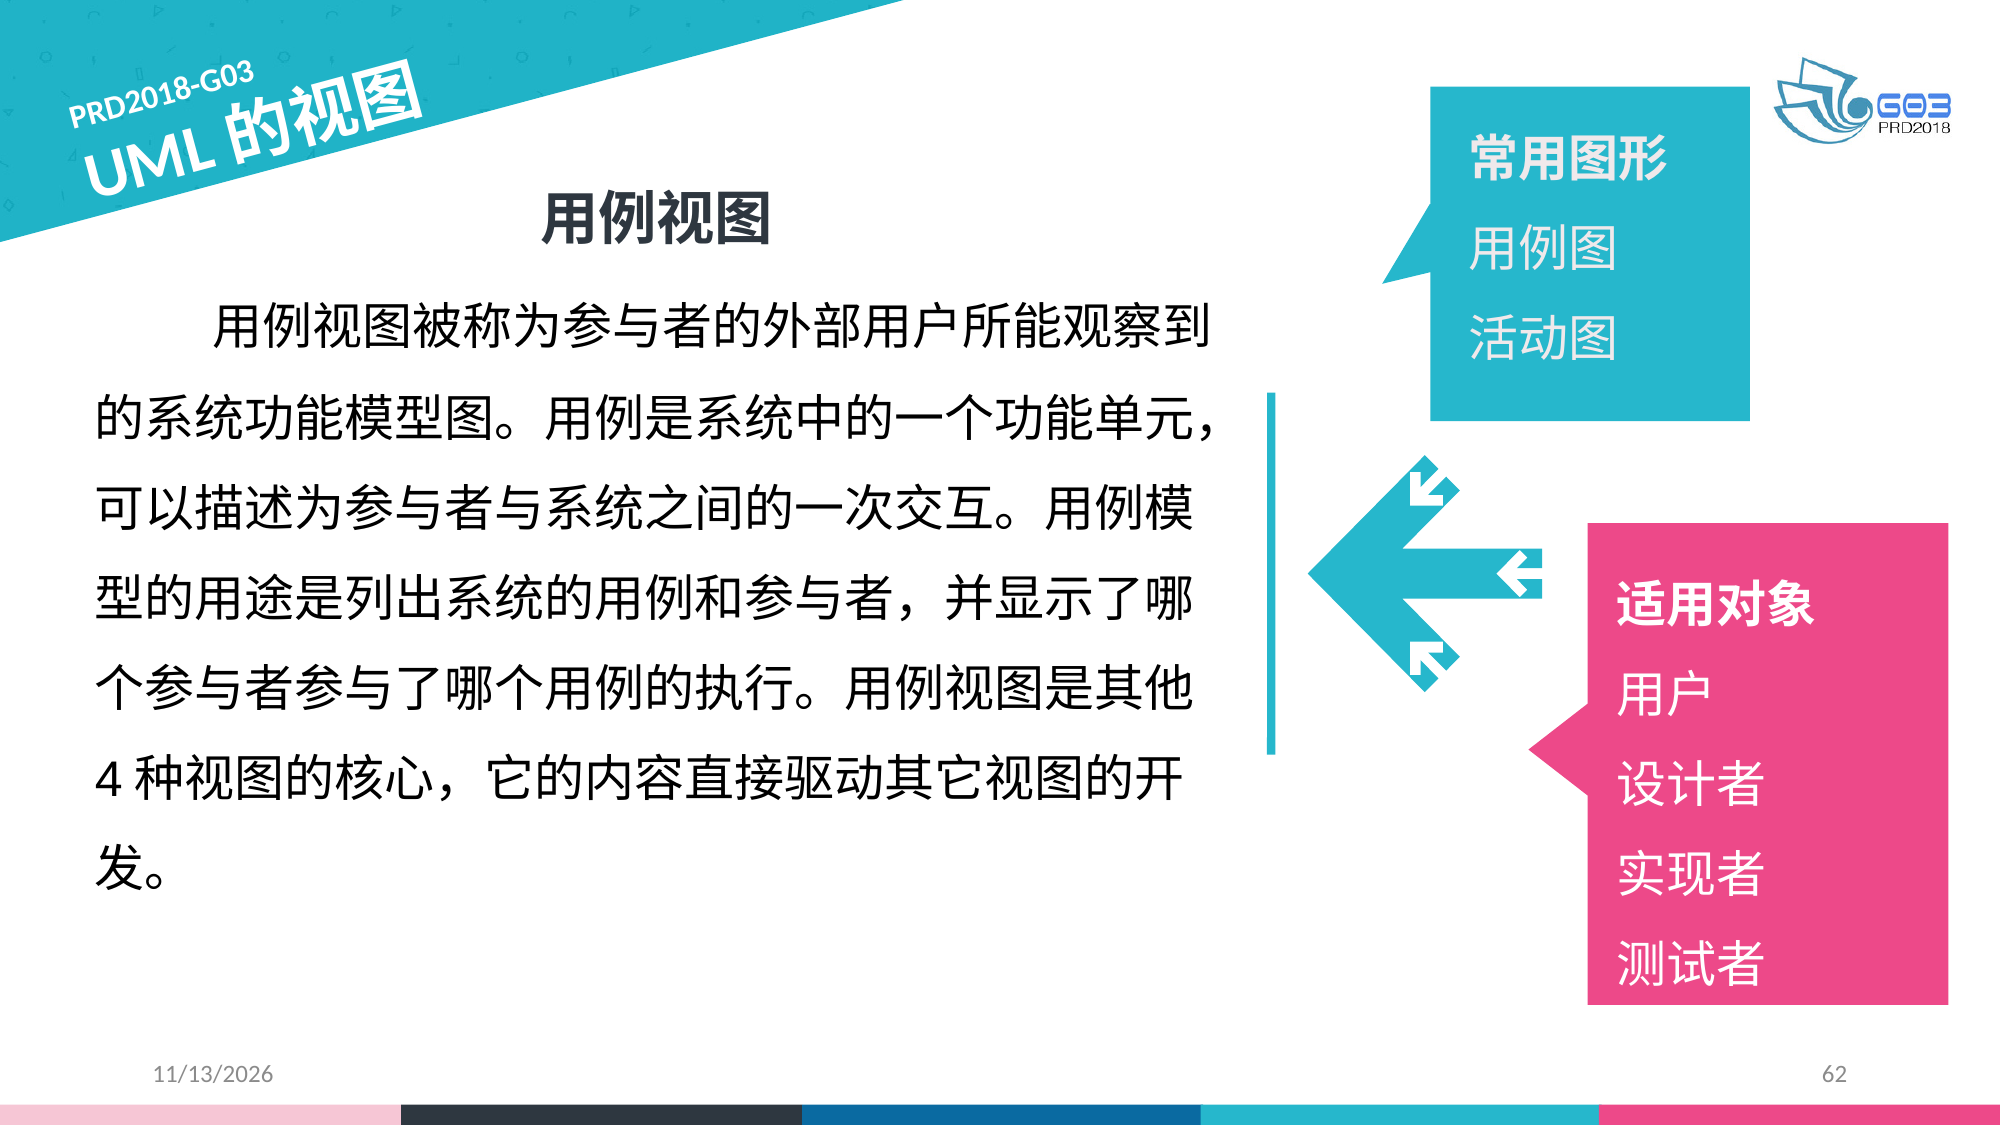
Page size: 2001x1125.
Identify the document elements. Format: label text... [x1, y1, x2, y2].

text_box 用例视图 用例视图被称为参与者的外部用户所能观察到的系统功能模型图。用例是系统中的一个功能单元，可以描述为参与者与系统之间的一次交互。用例模型的用途是列出系统的用例和参与者，并显示了哪个参与者参与了哪个用例的执行。用例视图是其他4种视图的核心，它的内容直接驱动其它视图的开发。 [80, 138, 1233, 904]
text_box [1382, 86, 1750, 422]
picture [1758, 2, 1967, 210]
text_box [1307, 455, 1528, 693]
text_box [1528, 523, 1949, 1005]
text_box PRD2018-G03 UML的视图 [48, 0, 446, 225]
slide_number 62 [1412, 1042, 1863, 1103]
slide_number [137, 1042, 588, 1103]
text_box [412, 0, 904, 123]
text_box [0, 1104, 2000, 1125]
text_box [0, 0, 391, 243]
